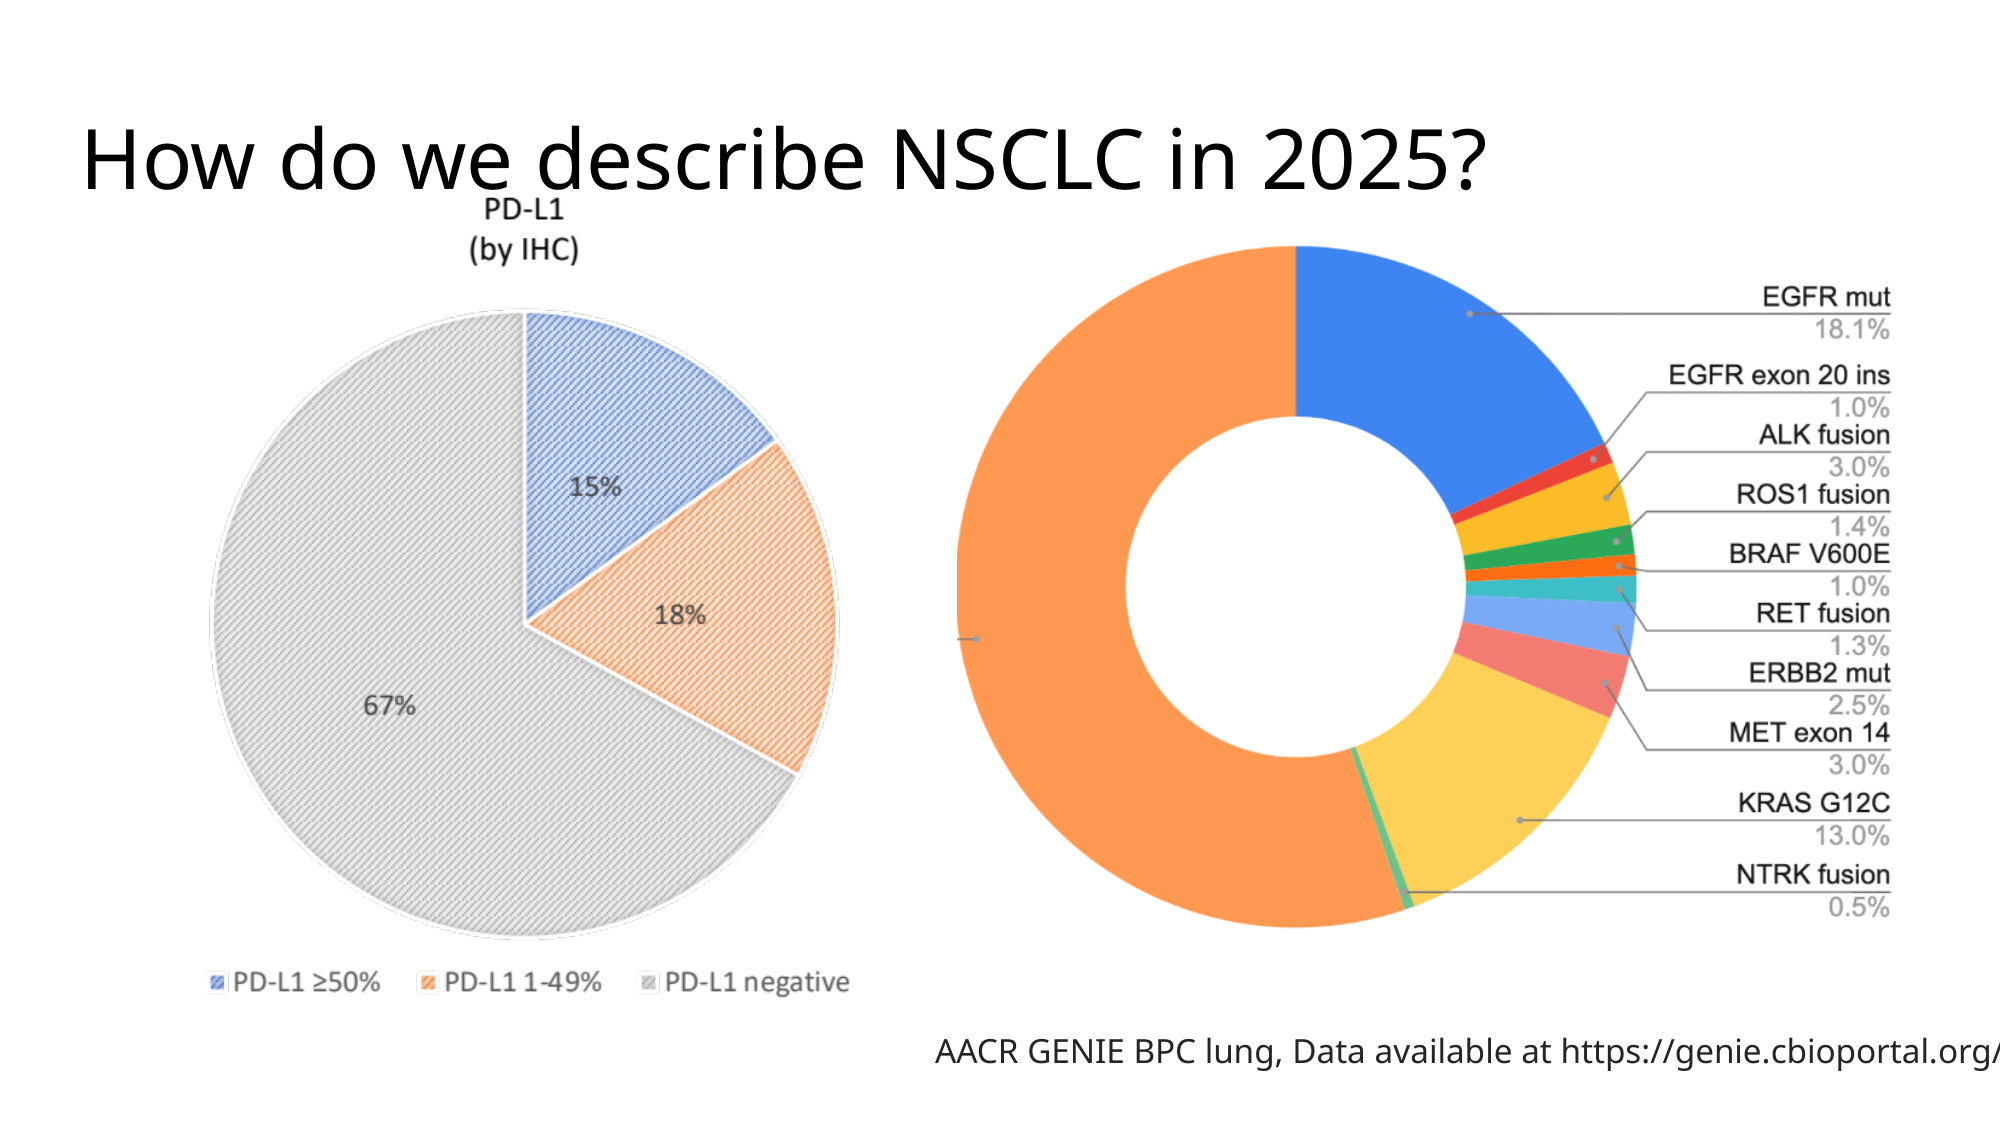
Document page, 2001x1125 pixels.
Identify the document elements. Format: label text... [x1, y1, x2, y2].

title How do we describe NSCLC in 2025? [65, 73, 1935, 251]
picture [957, 245, 1964, 956]
picture [0, 174, 893, 1070]
text_box AACR GENIE BPC lung, Data available at https://genie.cbioportal.org/ [920, 1023, 2000, 1078]
